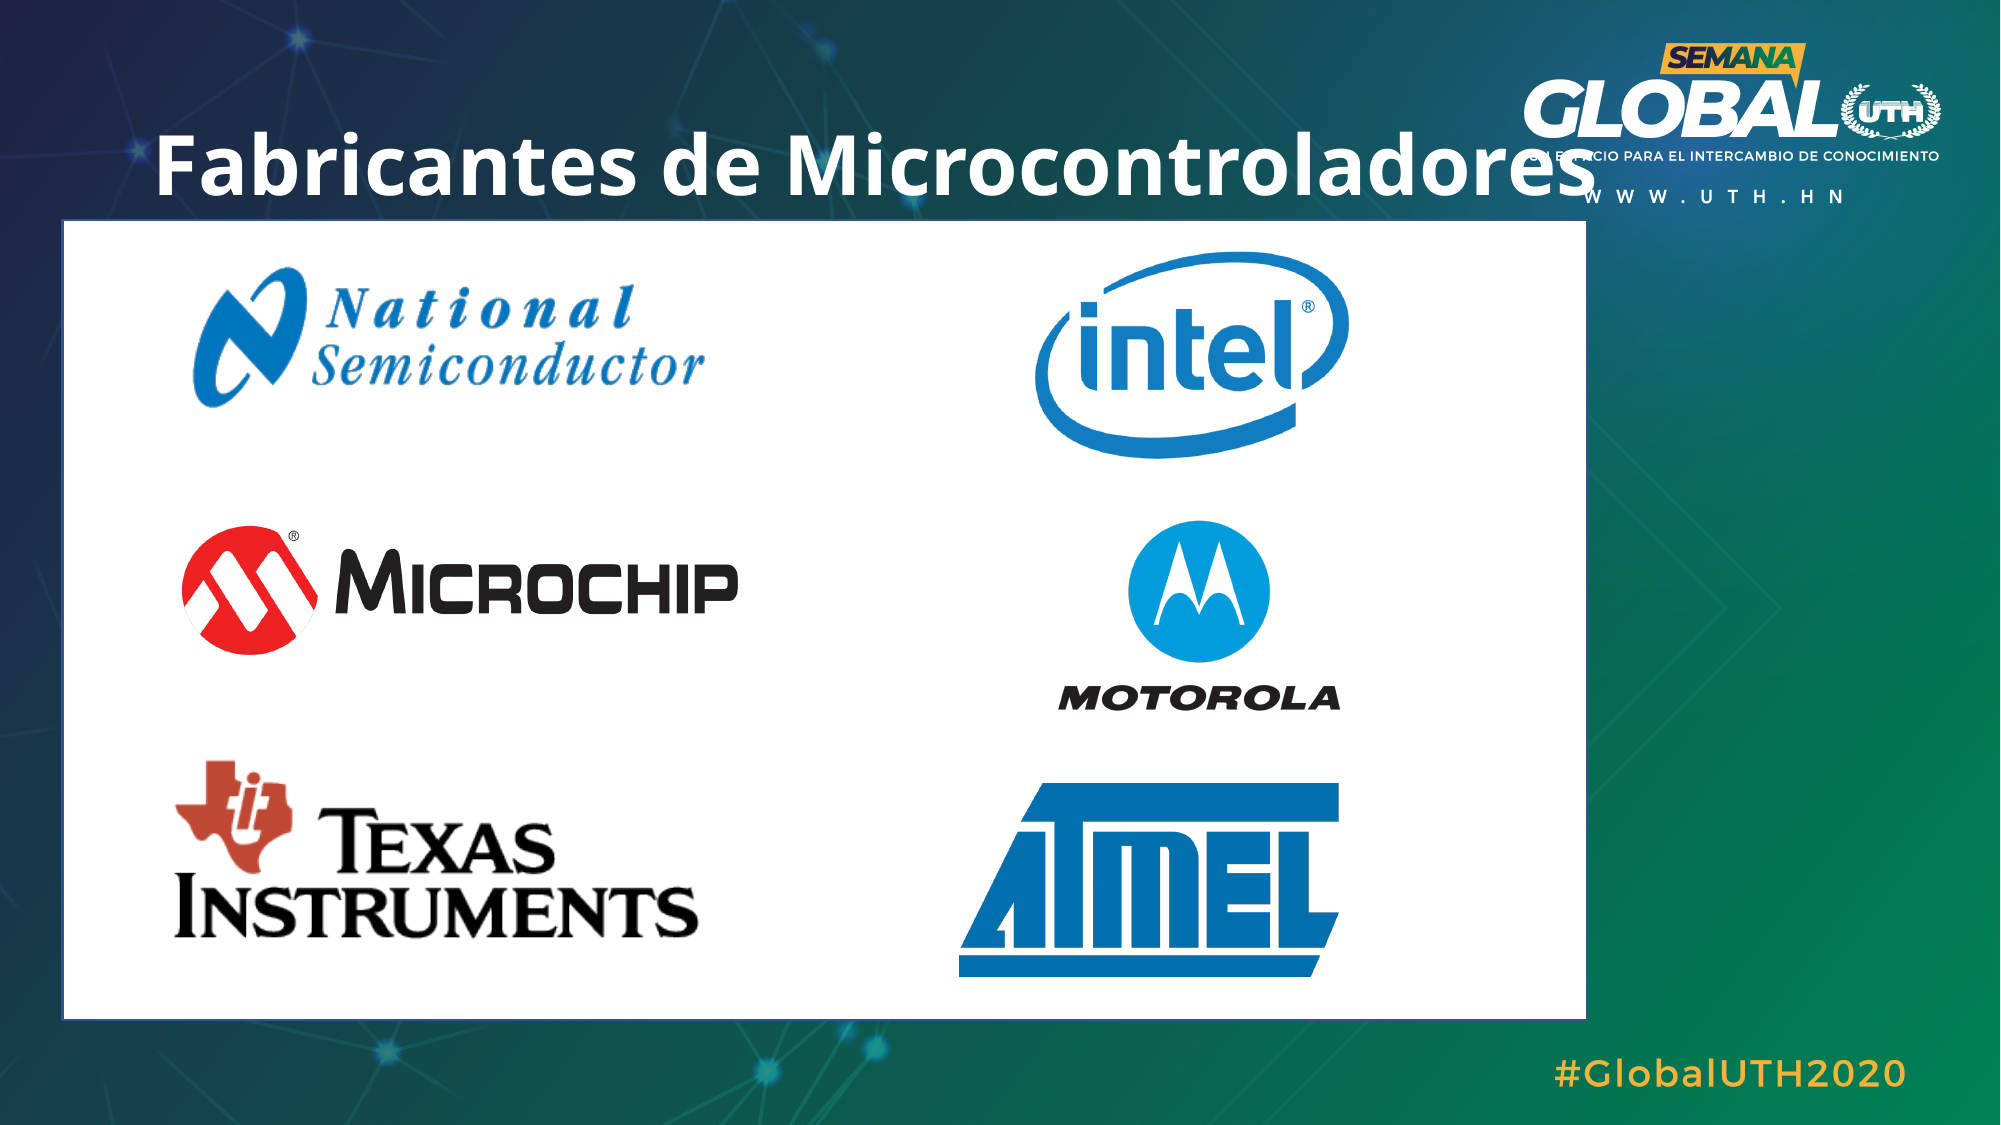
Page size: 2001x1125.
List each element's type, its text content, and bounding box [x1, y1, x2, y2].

title Fabricantes de Microcontroladores [137, 59, 1863, 278]
text_box [61, 219, 1588, 1021]
picture [0, 0, 2001, 1125]
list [1021, 205, 1366, 493]
